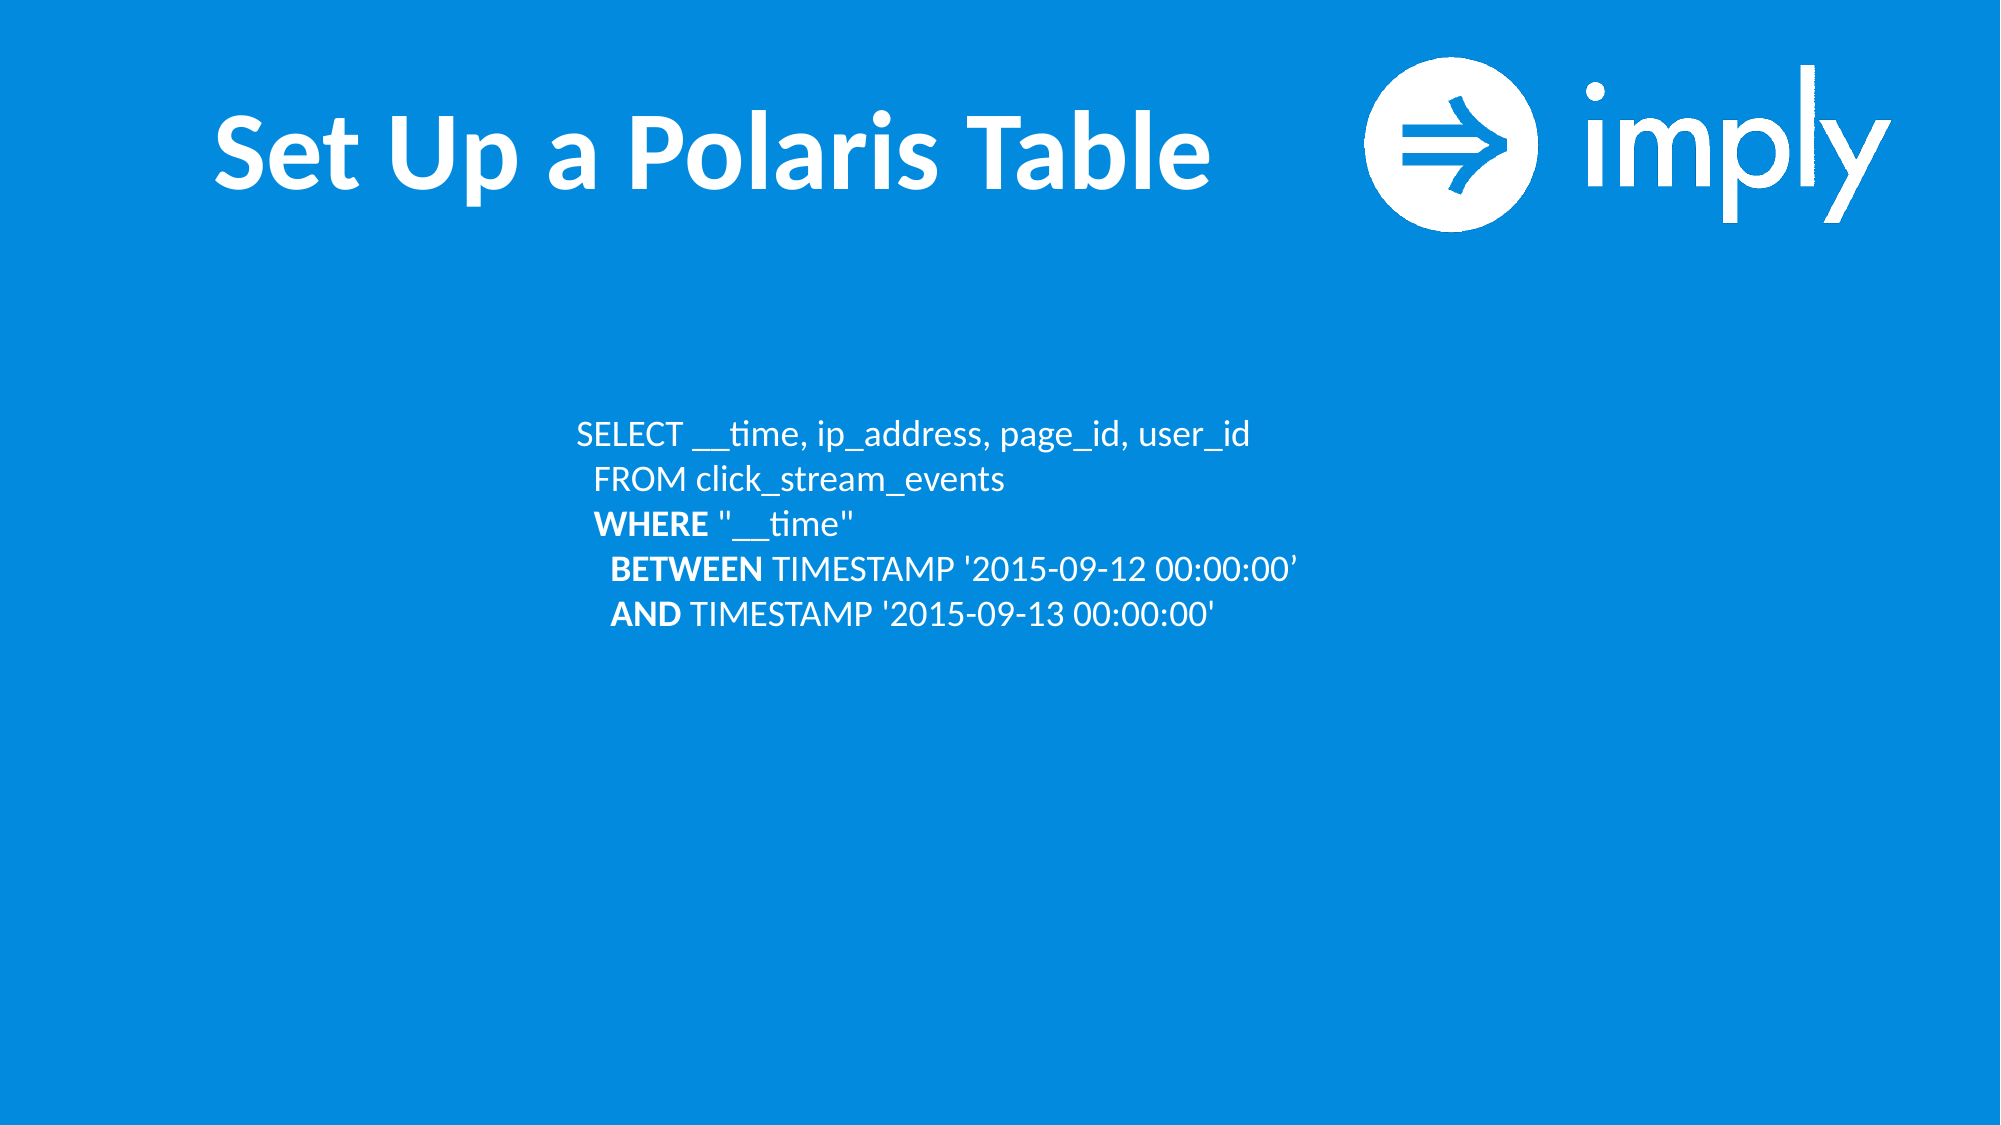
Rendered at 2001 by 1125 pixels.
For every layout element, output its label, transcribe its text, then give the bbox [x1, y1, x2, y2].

text_box Set Up a Polaris Table [198, 69, 1230, 220]
text_box SELECT __time, ip_address, page_id, user_id FROM click_stream_events WHERE "__time" BETWEEN TIMESTAMP '2015-09-12 00:00:00’ AND TIMESTAMP '2015-09-13 00:00:00' [561, 401, 1322, 641]
picture [1364, 24, 1894, 266]
